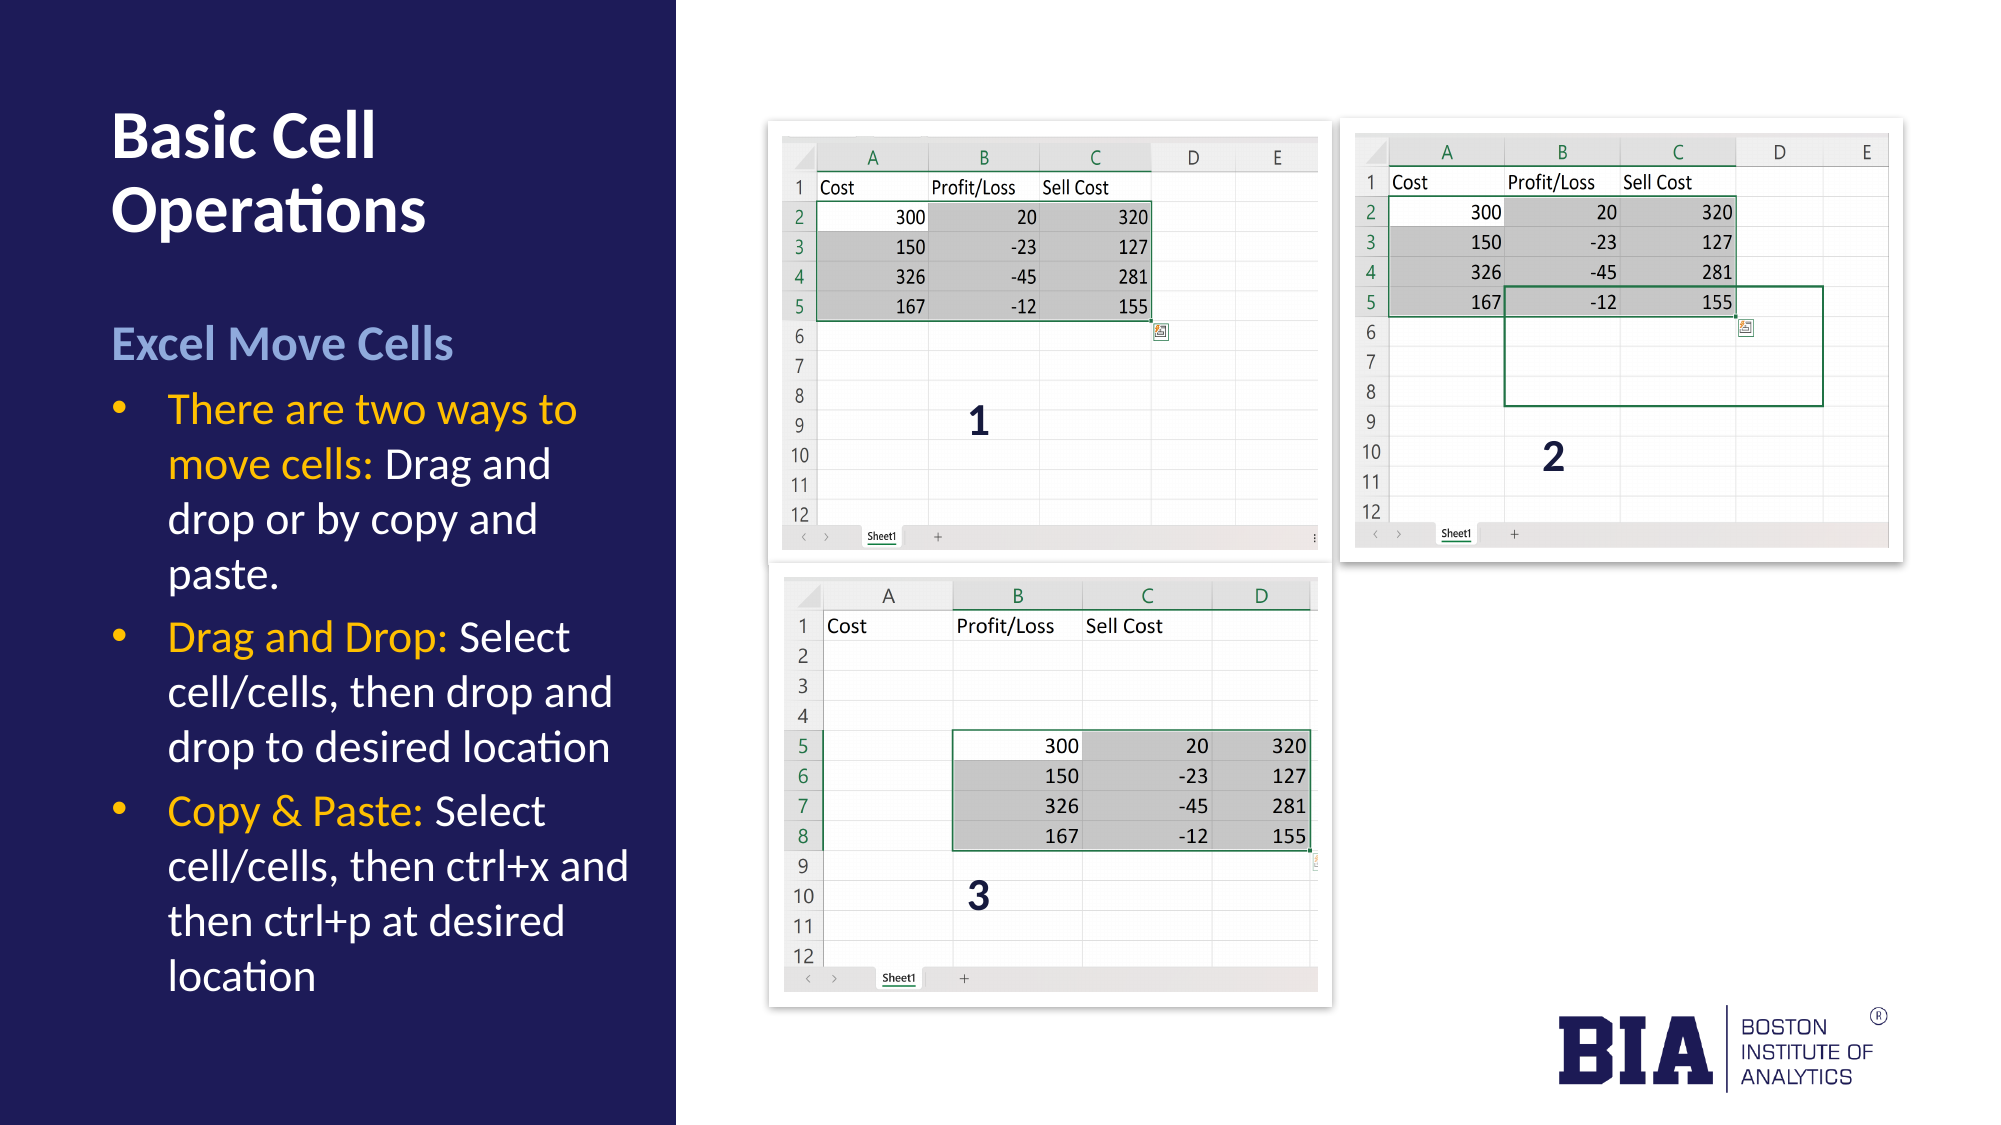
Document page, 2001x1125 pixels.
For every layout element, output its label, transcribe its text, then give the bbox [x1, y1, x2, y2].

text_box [782, 132, 1889, 992]
picture [1557, 1003, 1889, 1094]
title Basic Cell Operations [111, 99, 588, 248]
text_box Excel Move Cells There are two ways to move cells: Drag and drop or by copy and paste. Drag and Drop: Select cell/cells, then drop and drop to desired location Copy & Paste: Select cell/cells, then ctrl+x and then ctrl+p at desired location [111, 310, 650, 1084]
